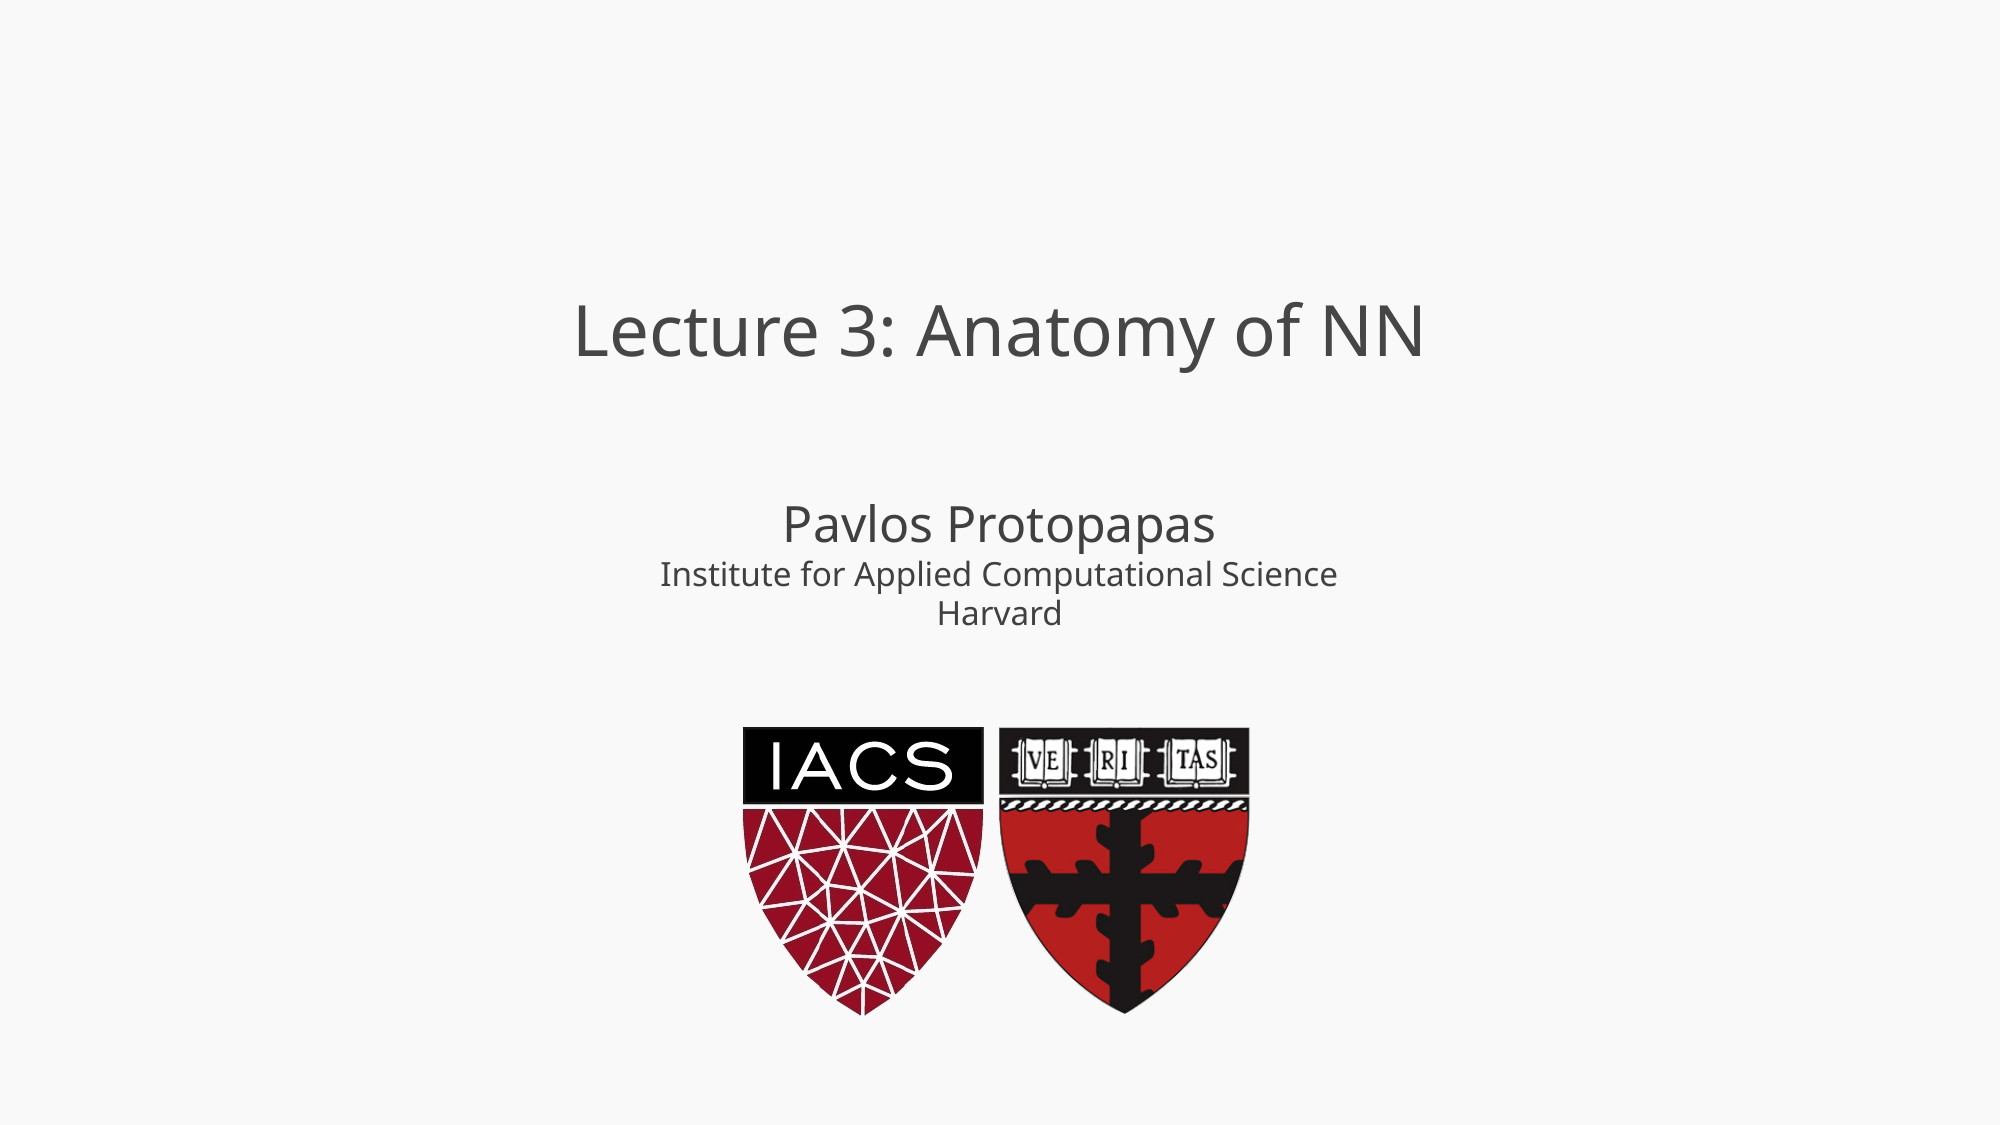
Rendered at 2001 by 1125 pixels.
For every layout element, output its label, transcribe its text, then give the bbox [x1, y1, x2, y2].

title Lecture 3: Anatomy of NN [150, 278, 1850, 520]
picture [996, 726, 1252, 1016]
picture [734, 726, 990, 1016]
